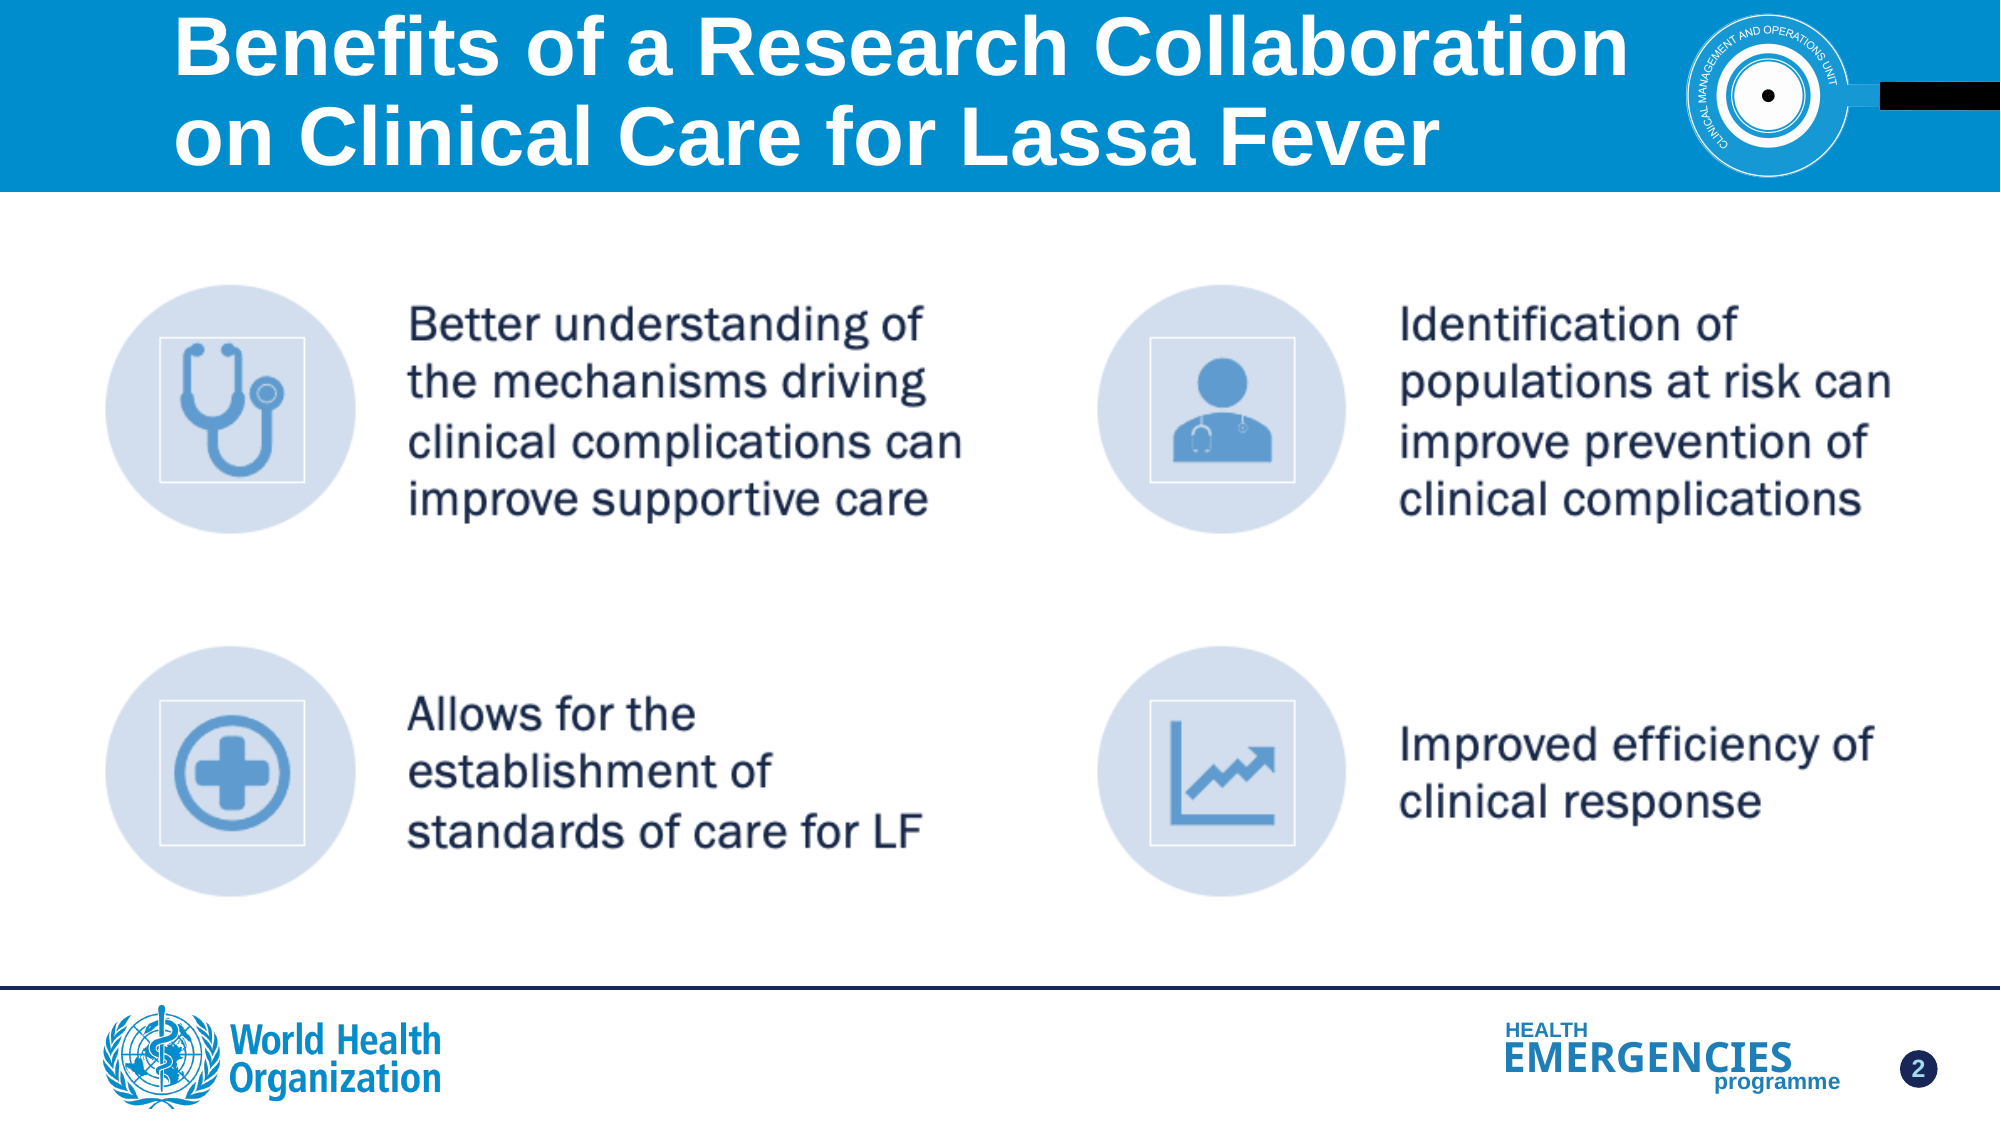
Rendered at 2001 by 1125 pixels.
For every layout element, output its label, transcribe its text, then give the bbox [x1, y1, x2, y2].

picture [142, 1076, 160, 1085]
picture [209, 1063, 217, 1071]
picture [153, 1102, 170, 1109]
picture [1698, 14, 2000, 177]
picture [103, 1005, 440, 1109]
picture [123, 1016, 160, 1053]
picture [139, 1056, 161, 1077]
picture [177, 1056, 184, 1068]
picture [164, 1016, 187, 1031]
title Benefits of a Research Collaboration on Clinical Care for Lassa Fever [158, 0, 1698, 192]
picture [163, 1078, 170, 1085]
picture [182, 1056, 192, 1074]
picture [176, 1040, 184, 1053]
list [78, 218, 1921, 981]
